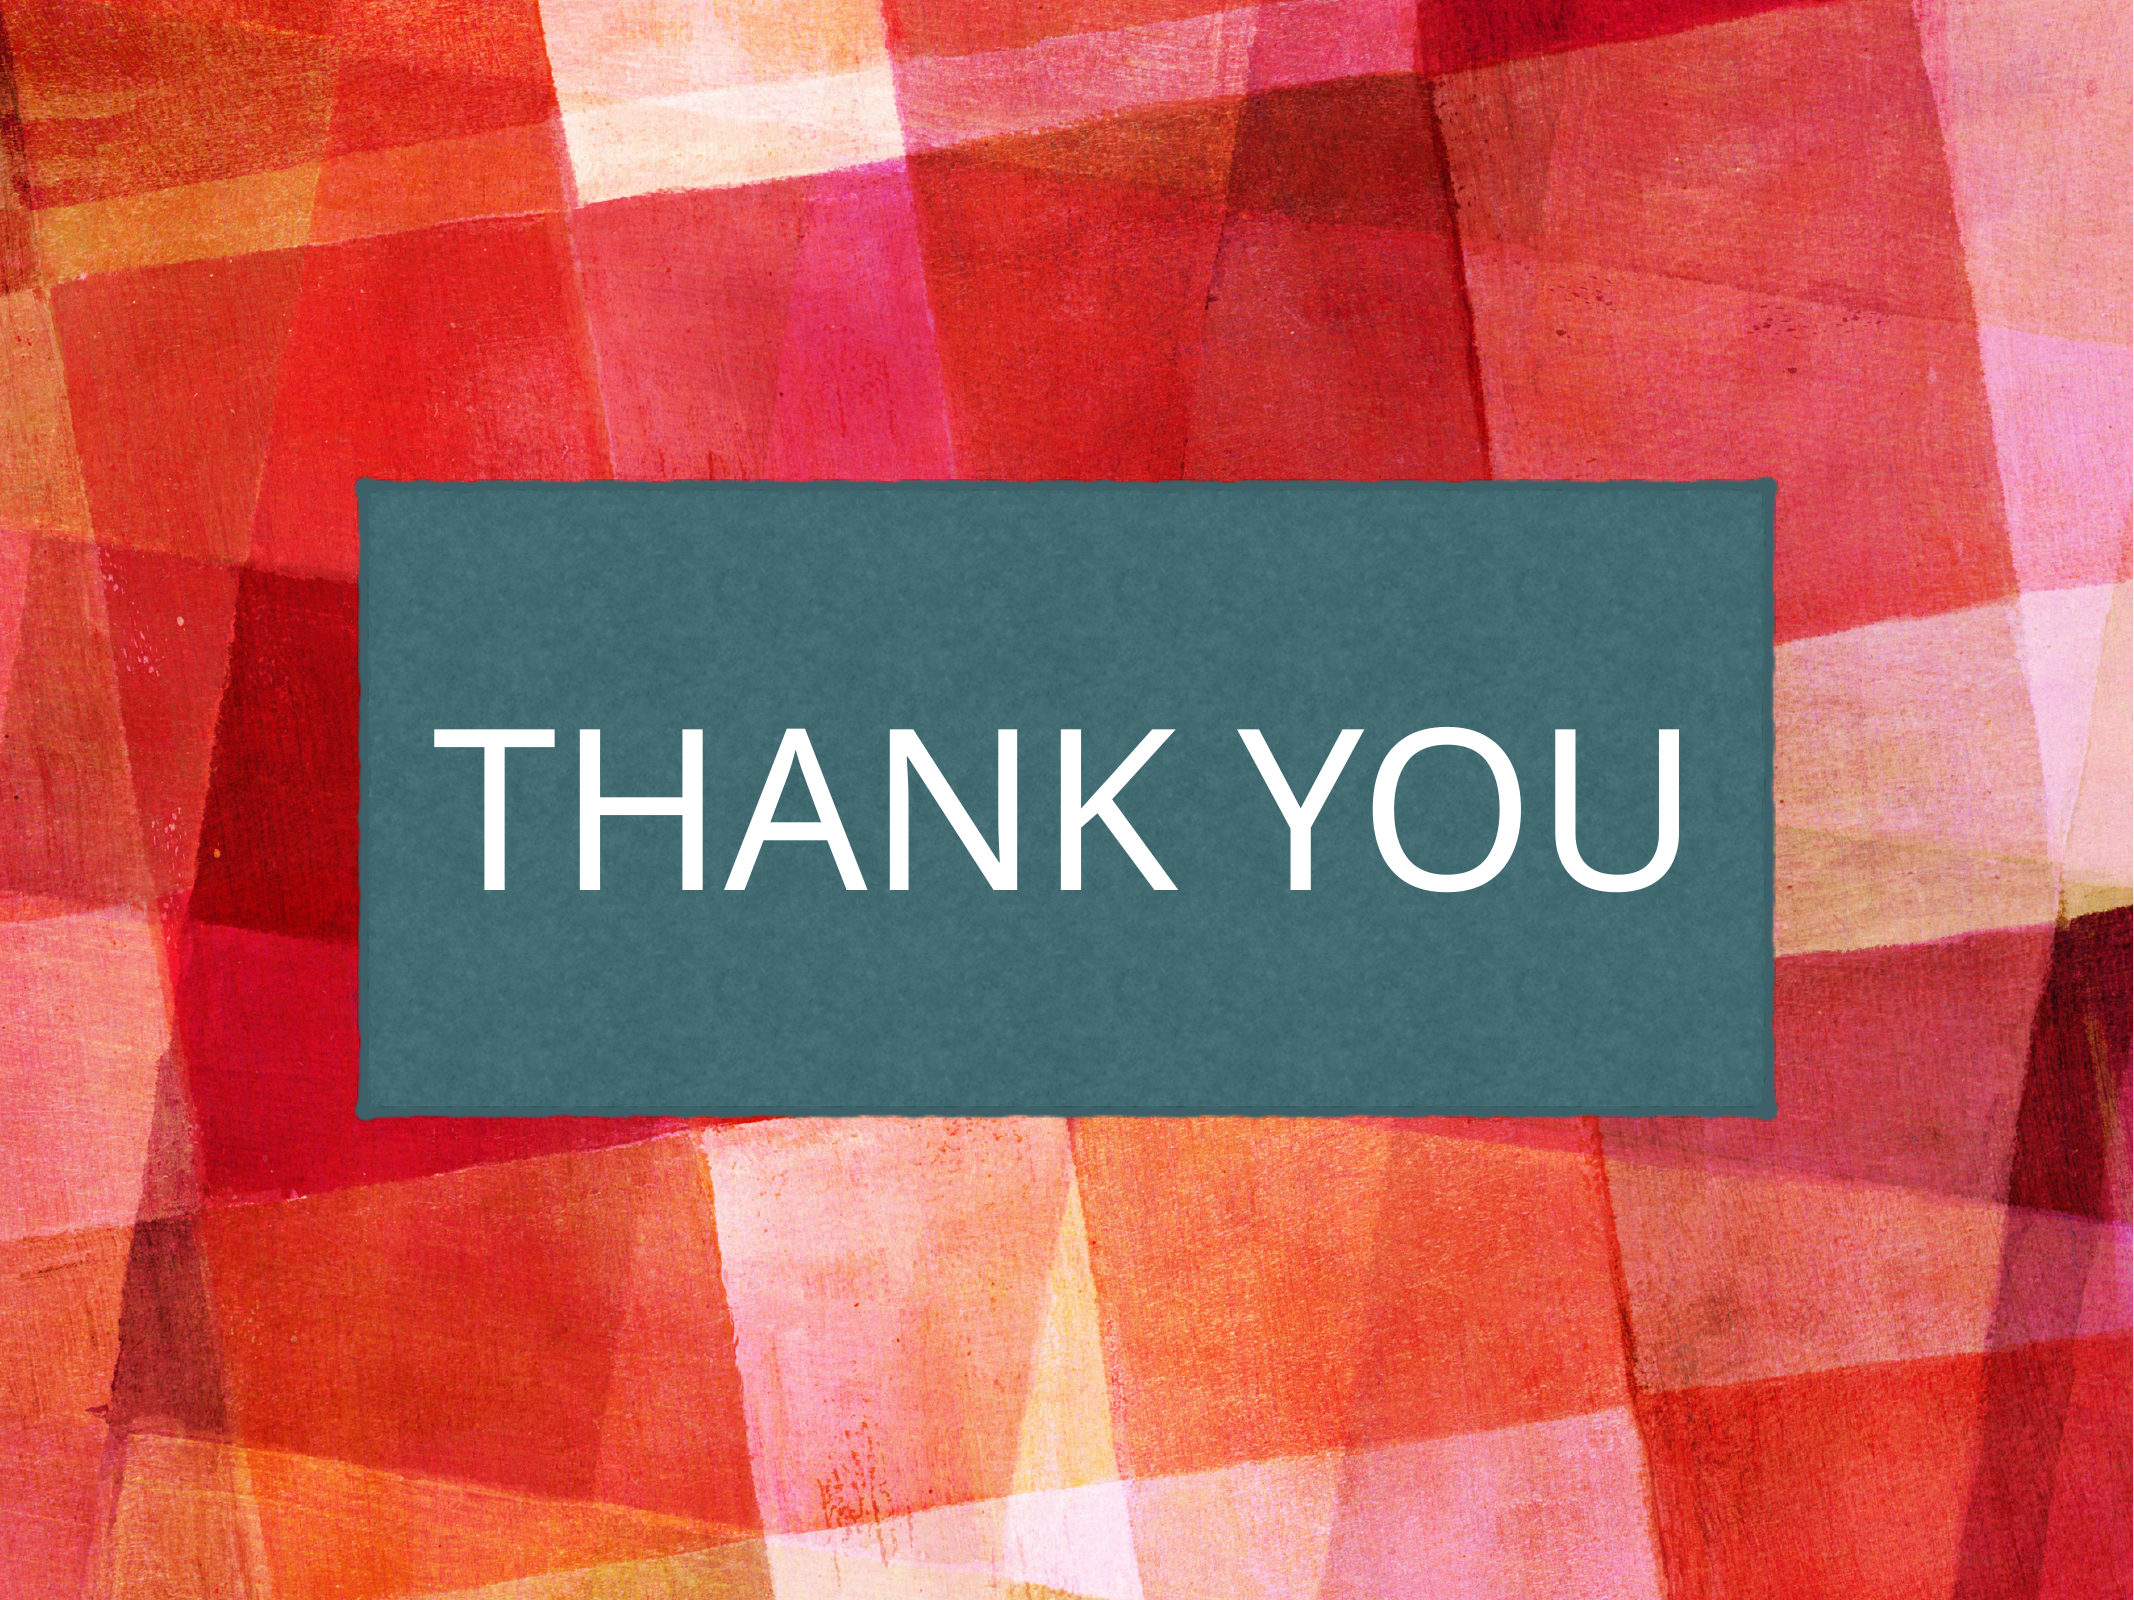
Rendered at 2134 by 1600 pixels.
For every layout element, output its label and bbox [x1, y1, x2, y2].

text_box [351, 474, 1782, 1126]
picture [0, 0, 2134, 1600]
